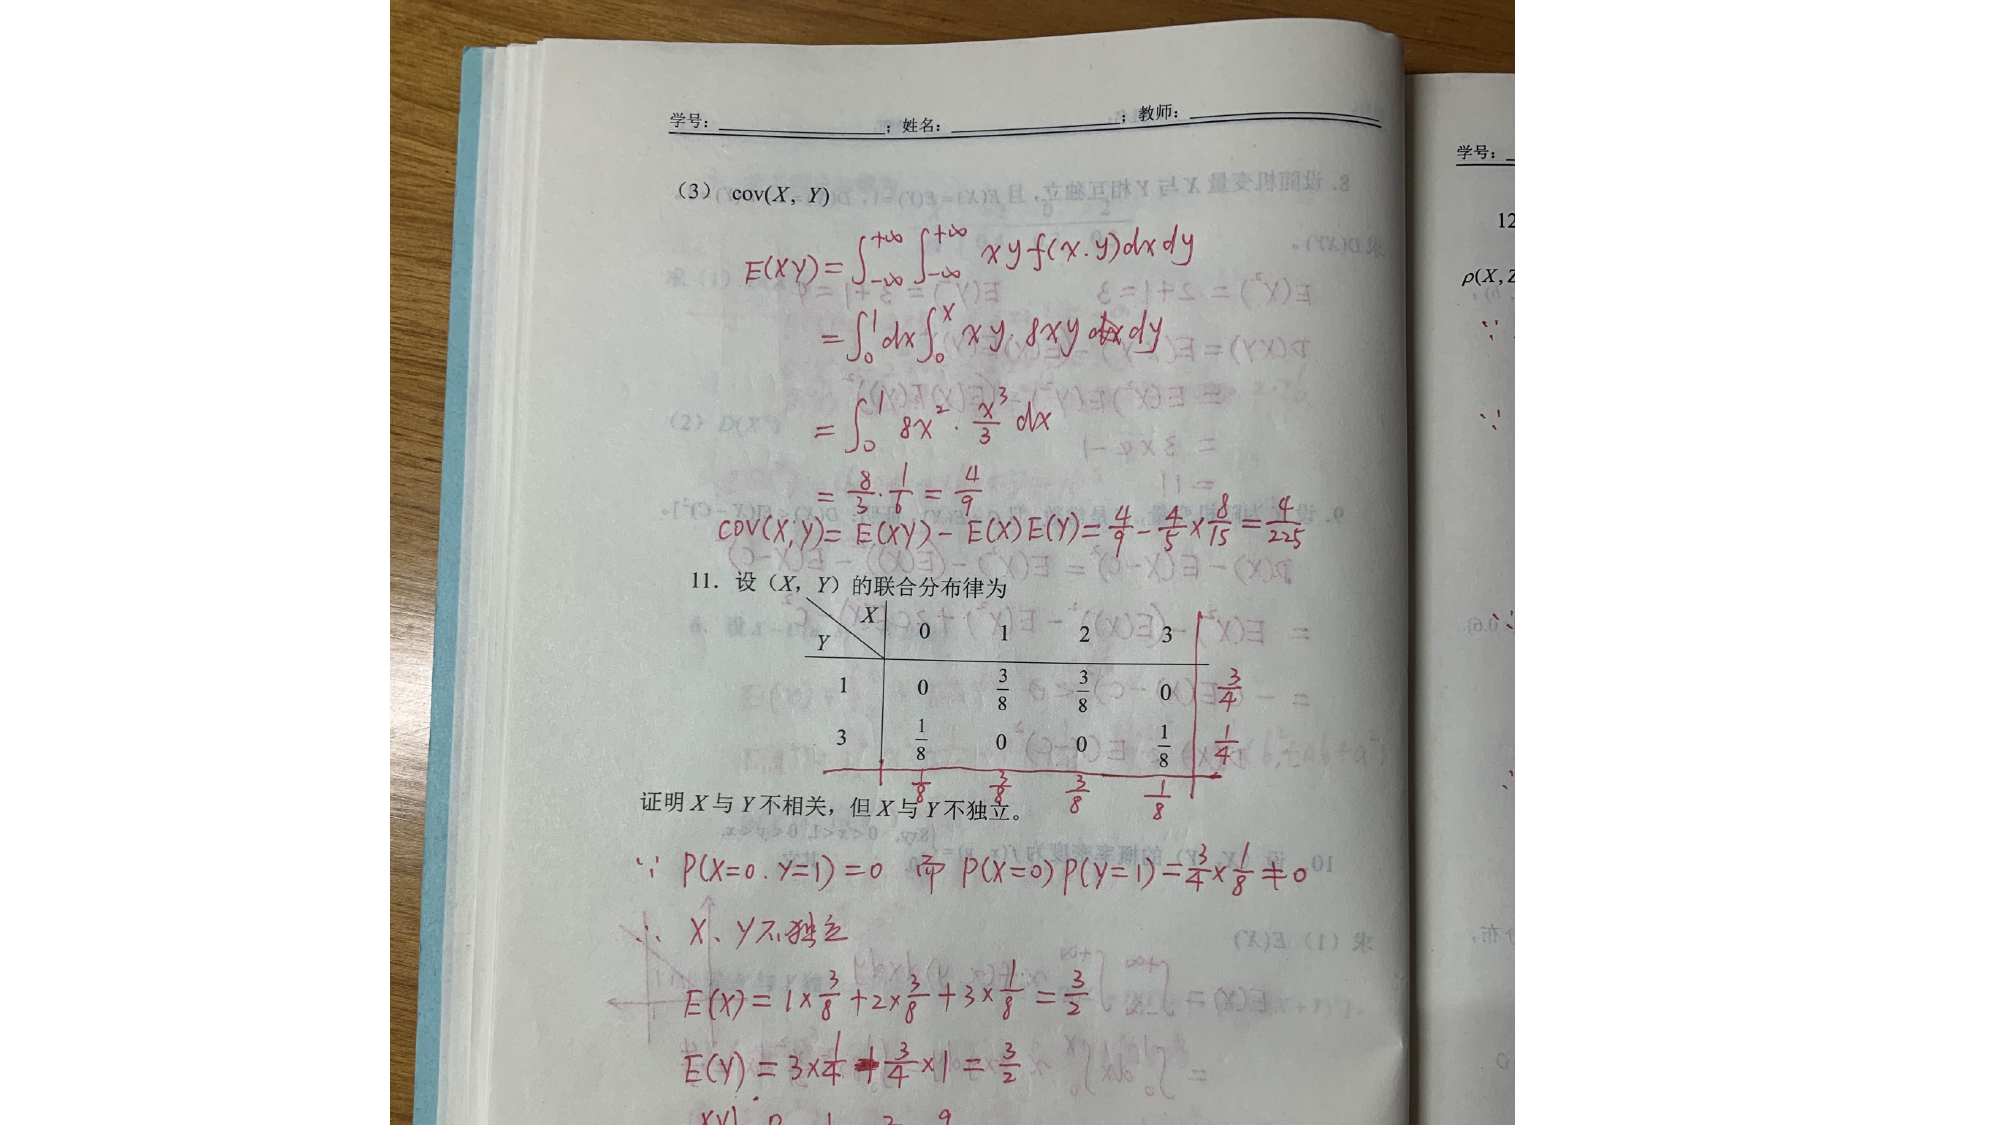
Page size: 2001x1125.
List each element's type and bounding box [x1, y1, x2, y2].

picture [202, 1, 1703, 1125]
